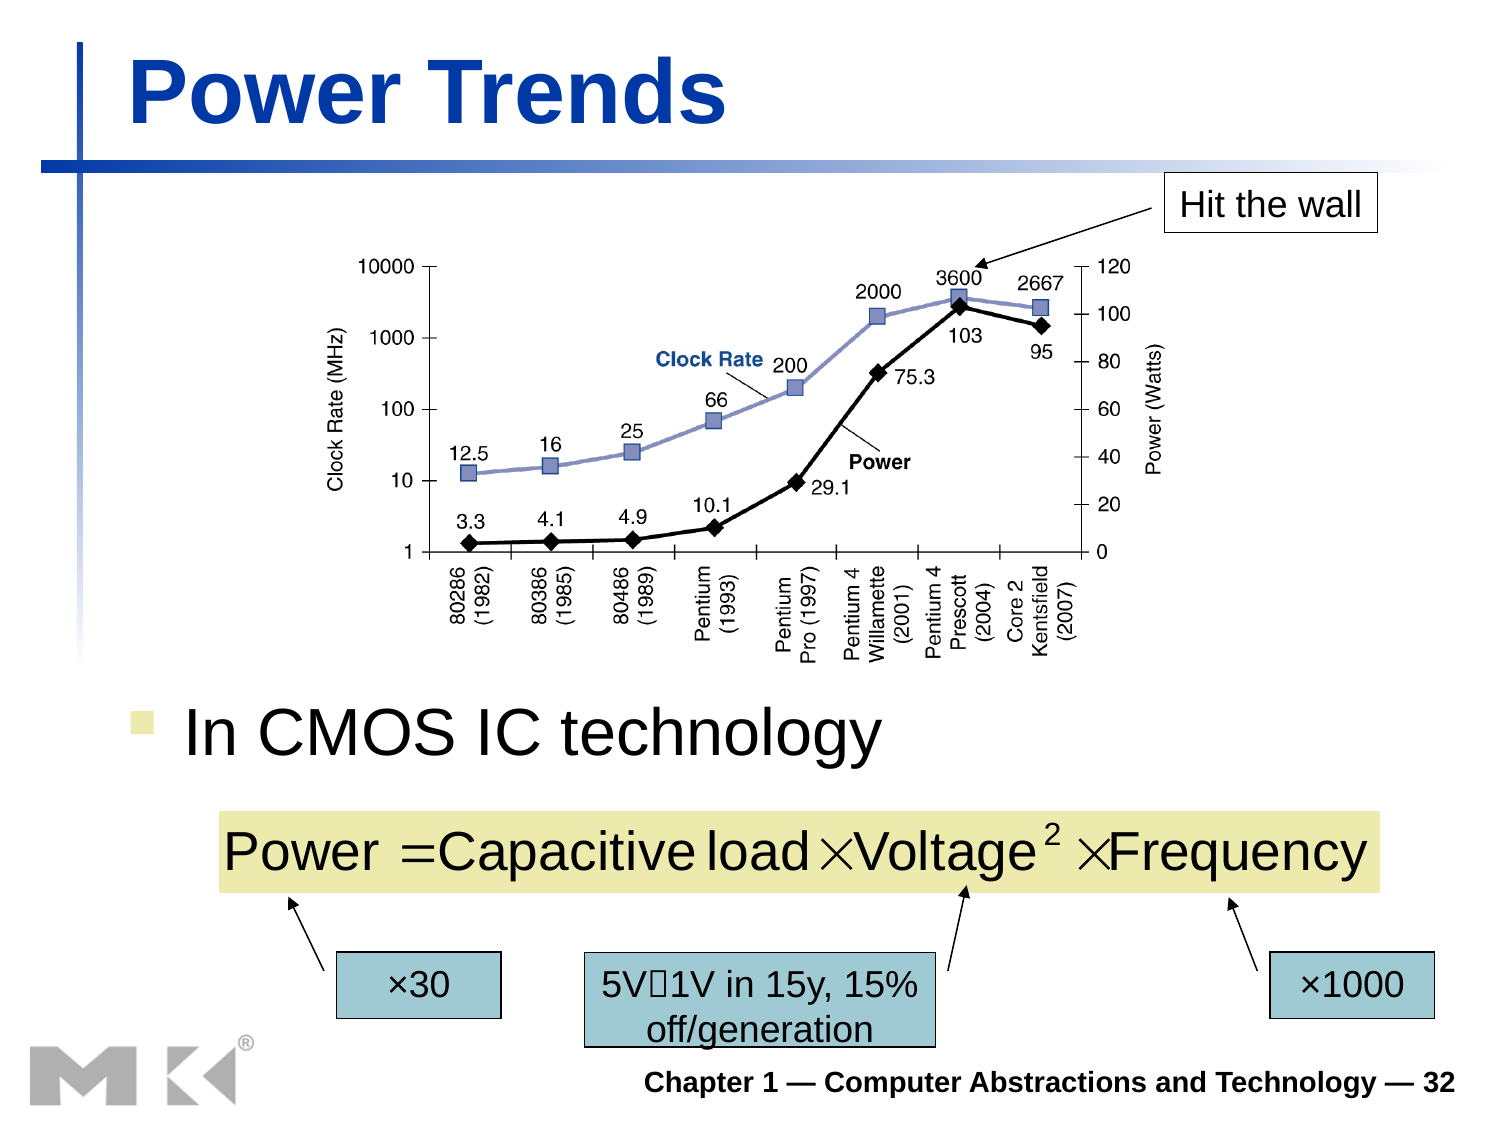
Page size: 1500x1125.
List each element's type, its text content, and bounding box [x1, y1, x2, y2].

text_box ×30 [288, 902, 325, 972]
title Power Trends [112, 23, 1468, 149]
text_box ×1000 [1227, 902, 1258, 972]
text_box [218, 810, 1381, 894]
picture [29, 1034, 255, 1106]
footer Chapter 1 — Computer Abstractions and Technology — 32 [277, 1046, 1471, 1106]
picture [324, 255, 1165, 664]
text_box ×1000 [1269, 952, 1435, 1019]
text_box 5V1V in 15y, 15% off/generation [584, 952, 936, 1047]
text_box Hit the wall [1164, 172, 1378, 233]
text_box ×30 [336, 952, 502, 1019]
list In CMOS IC technology [112, 680, 1469, 787]
